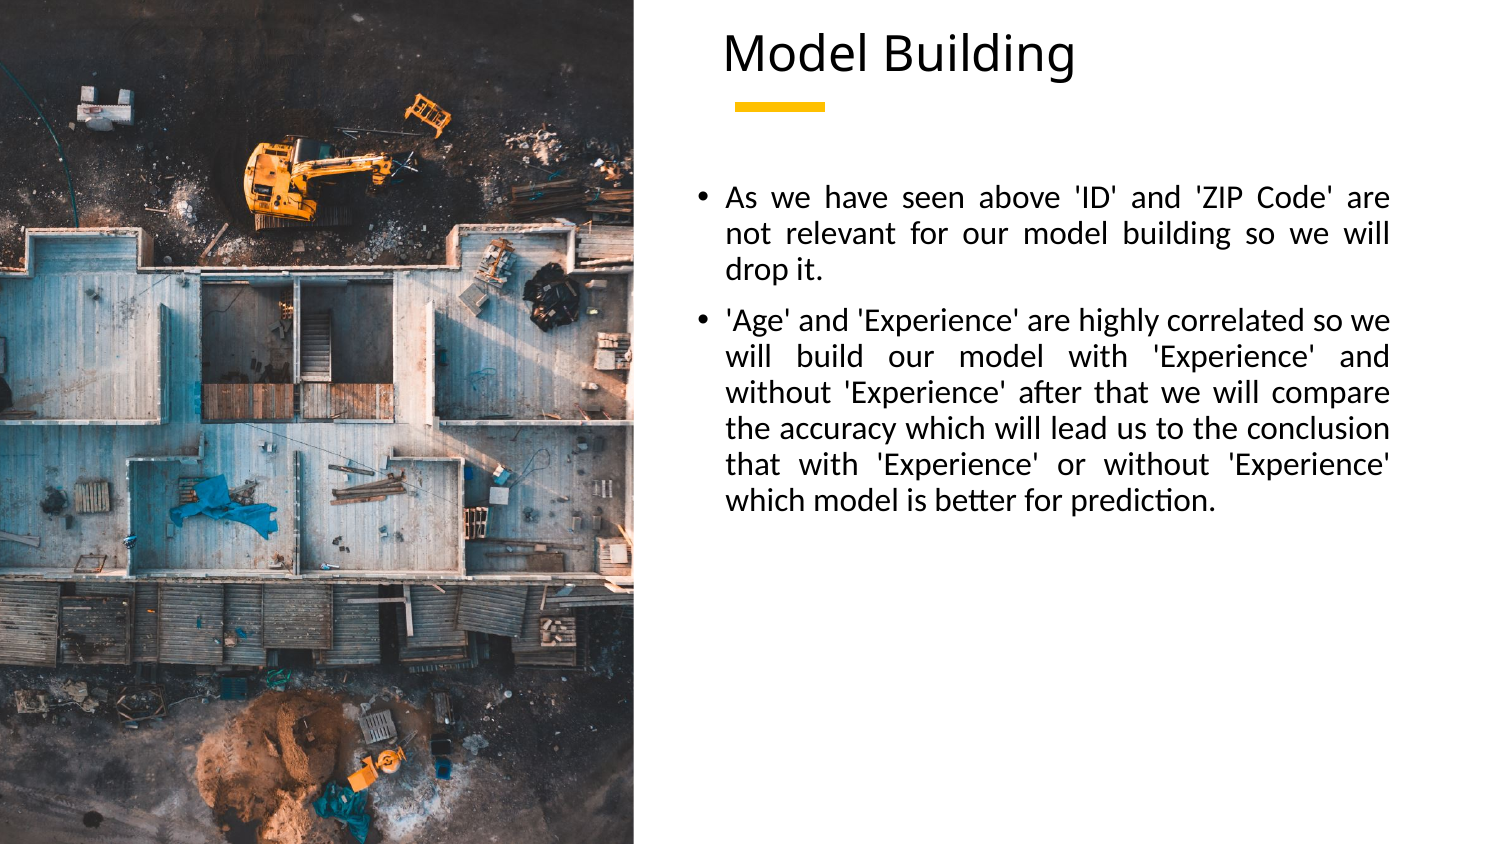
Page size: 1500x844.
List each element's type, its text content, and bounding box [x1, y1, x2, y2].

text_box As we have seen above 'ID' and 'ZIP Code' are not relevant for our model building so we will drop it. 'Age' and 'Experience' are highly correlated so we will build our model with 'Experience' and without 'Experience' after that we will compare the accuracy which will lead us to the conclusion that with 'Experience' or without 'Experience' which model is better for prediction. [682, 119, 1407, 763]
picture [0, 0, 634, 844]
title Model Building [707, 20, 1377, 119]
